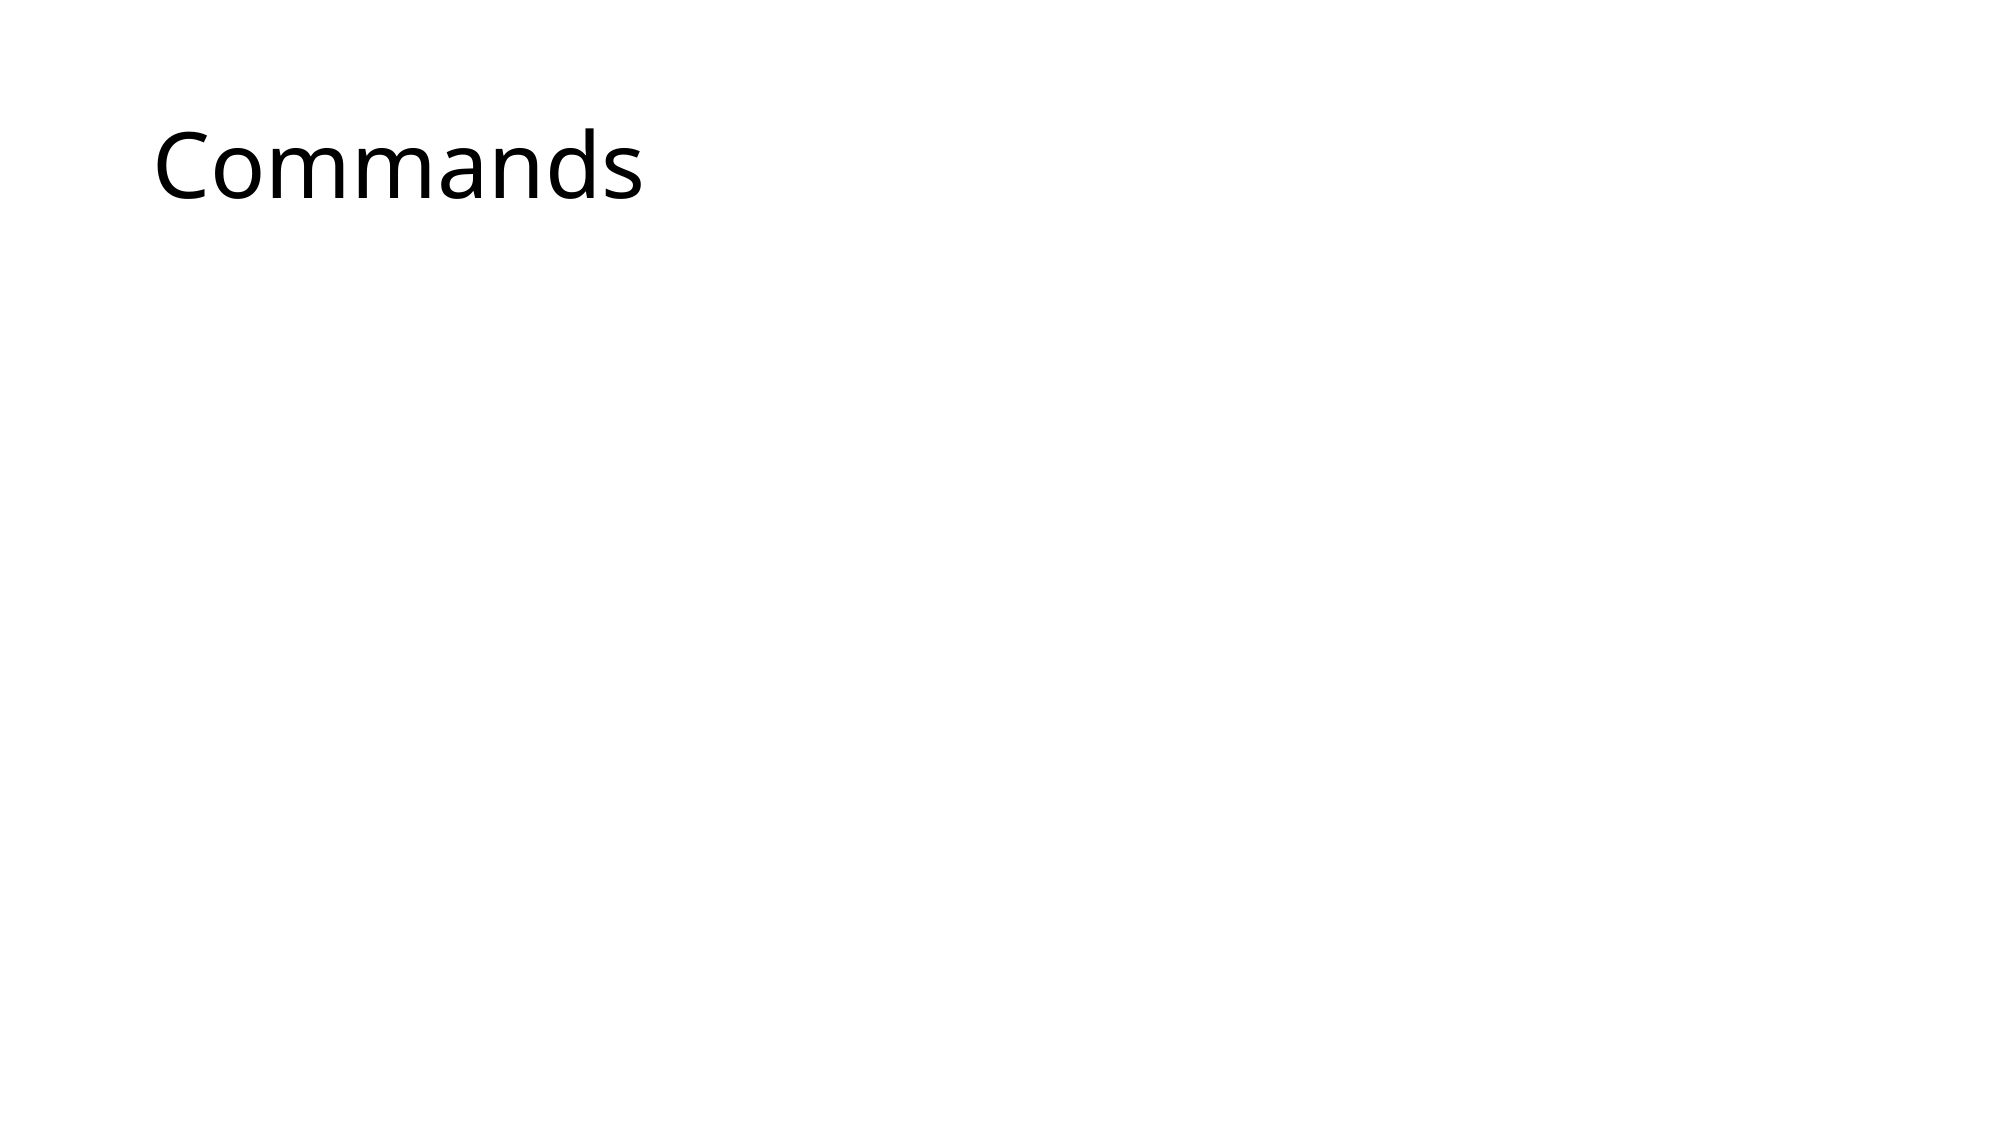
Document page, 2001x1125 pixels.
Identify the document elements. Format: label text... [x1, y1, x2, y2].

title Commands [137, 59, 1863, 278]
